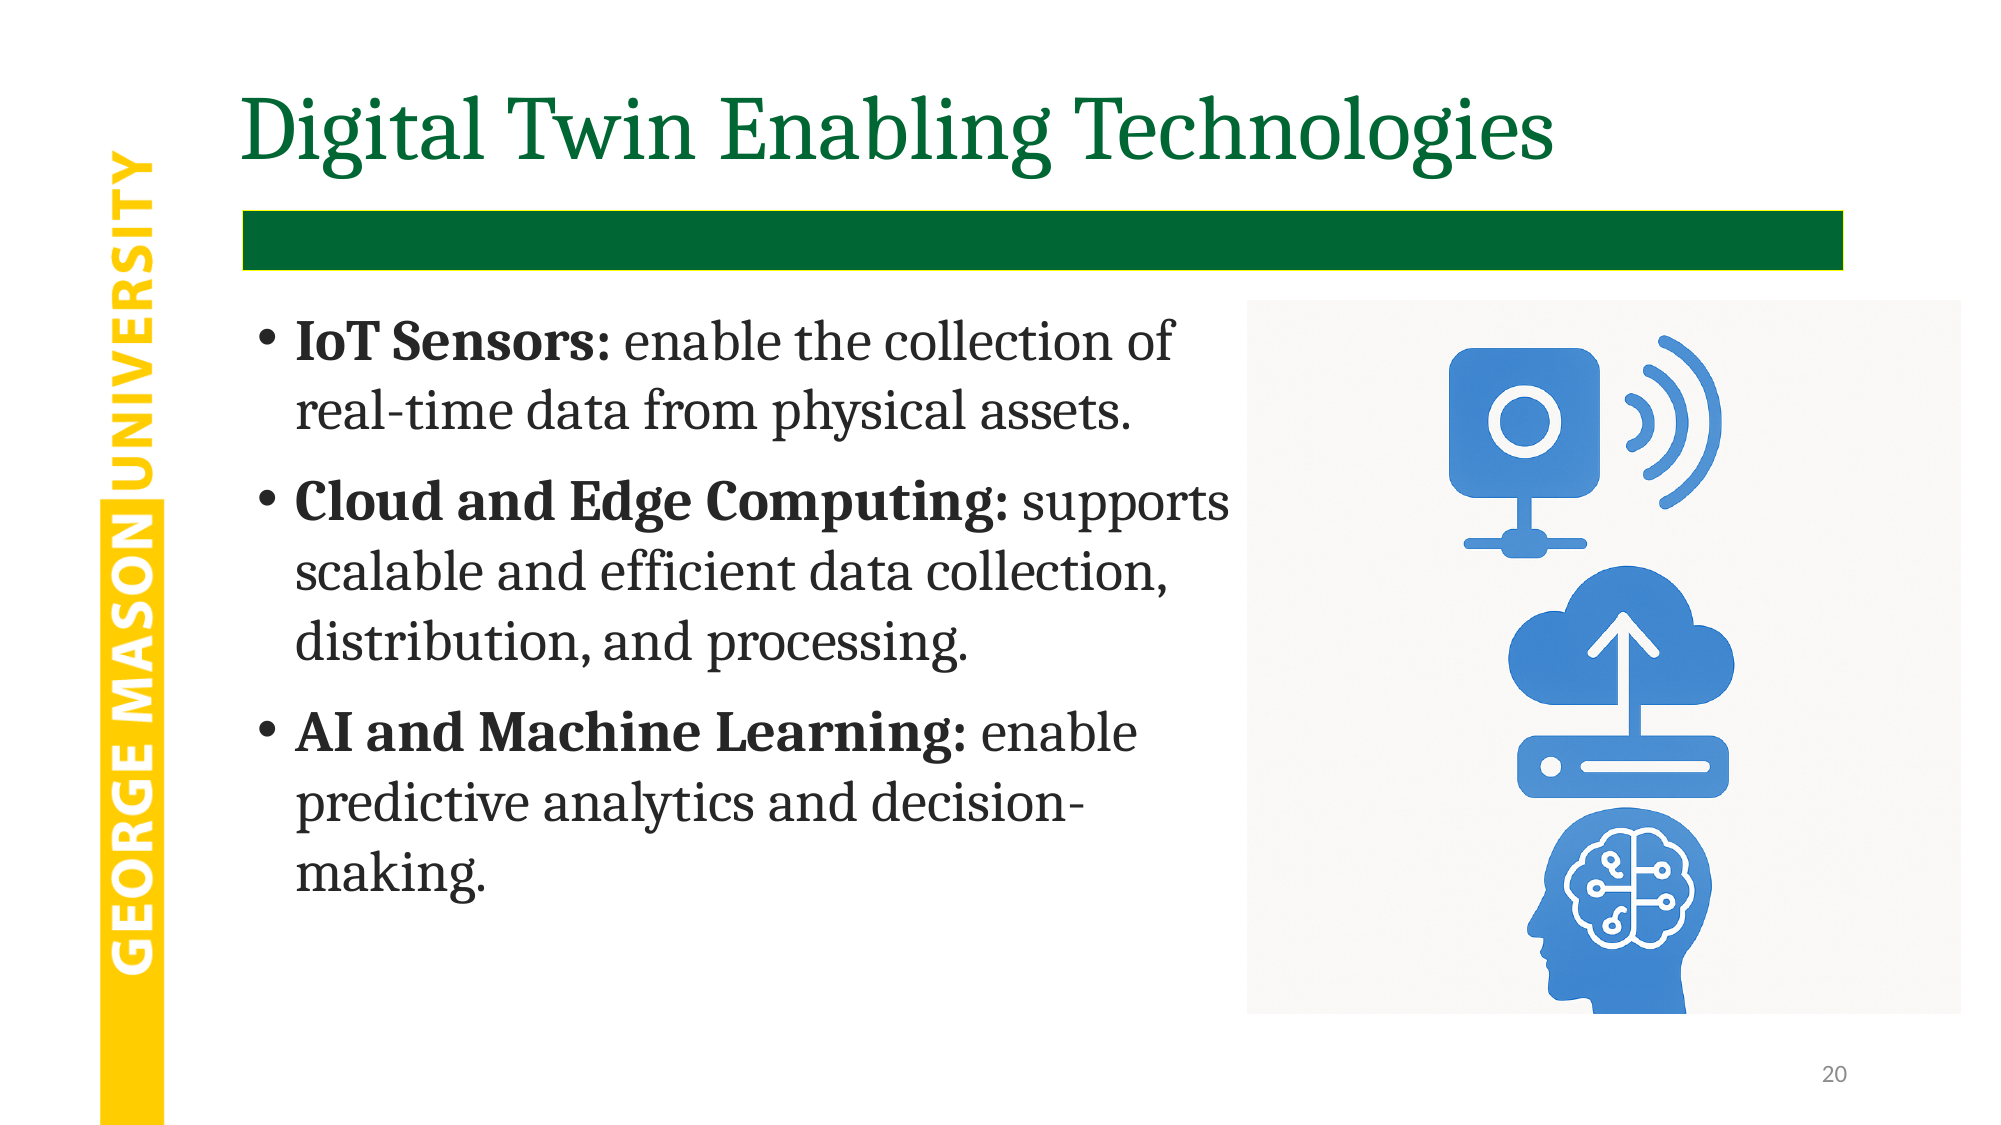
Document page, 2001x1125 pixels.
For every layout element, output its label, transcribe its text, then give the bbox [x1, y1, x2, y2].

slide_number 20 [1412, 1042, 1863, 1103]
picture [74, 115, 188, 1125]
picture [1246, 300, 1961, 1014]
title Digital Twin Enabling Technologies [224, 44, 1863, 187]
list IoT Sensors: enable the collection of real-time data from physical assets. Cloud and Edge Computing: supports scalable and efficient data collection, distribution, and processing. AI and Machine Learning: enable predictive analytics and decision-making. [242, 294, 1247, 1014]
